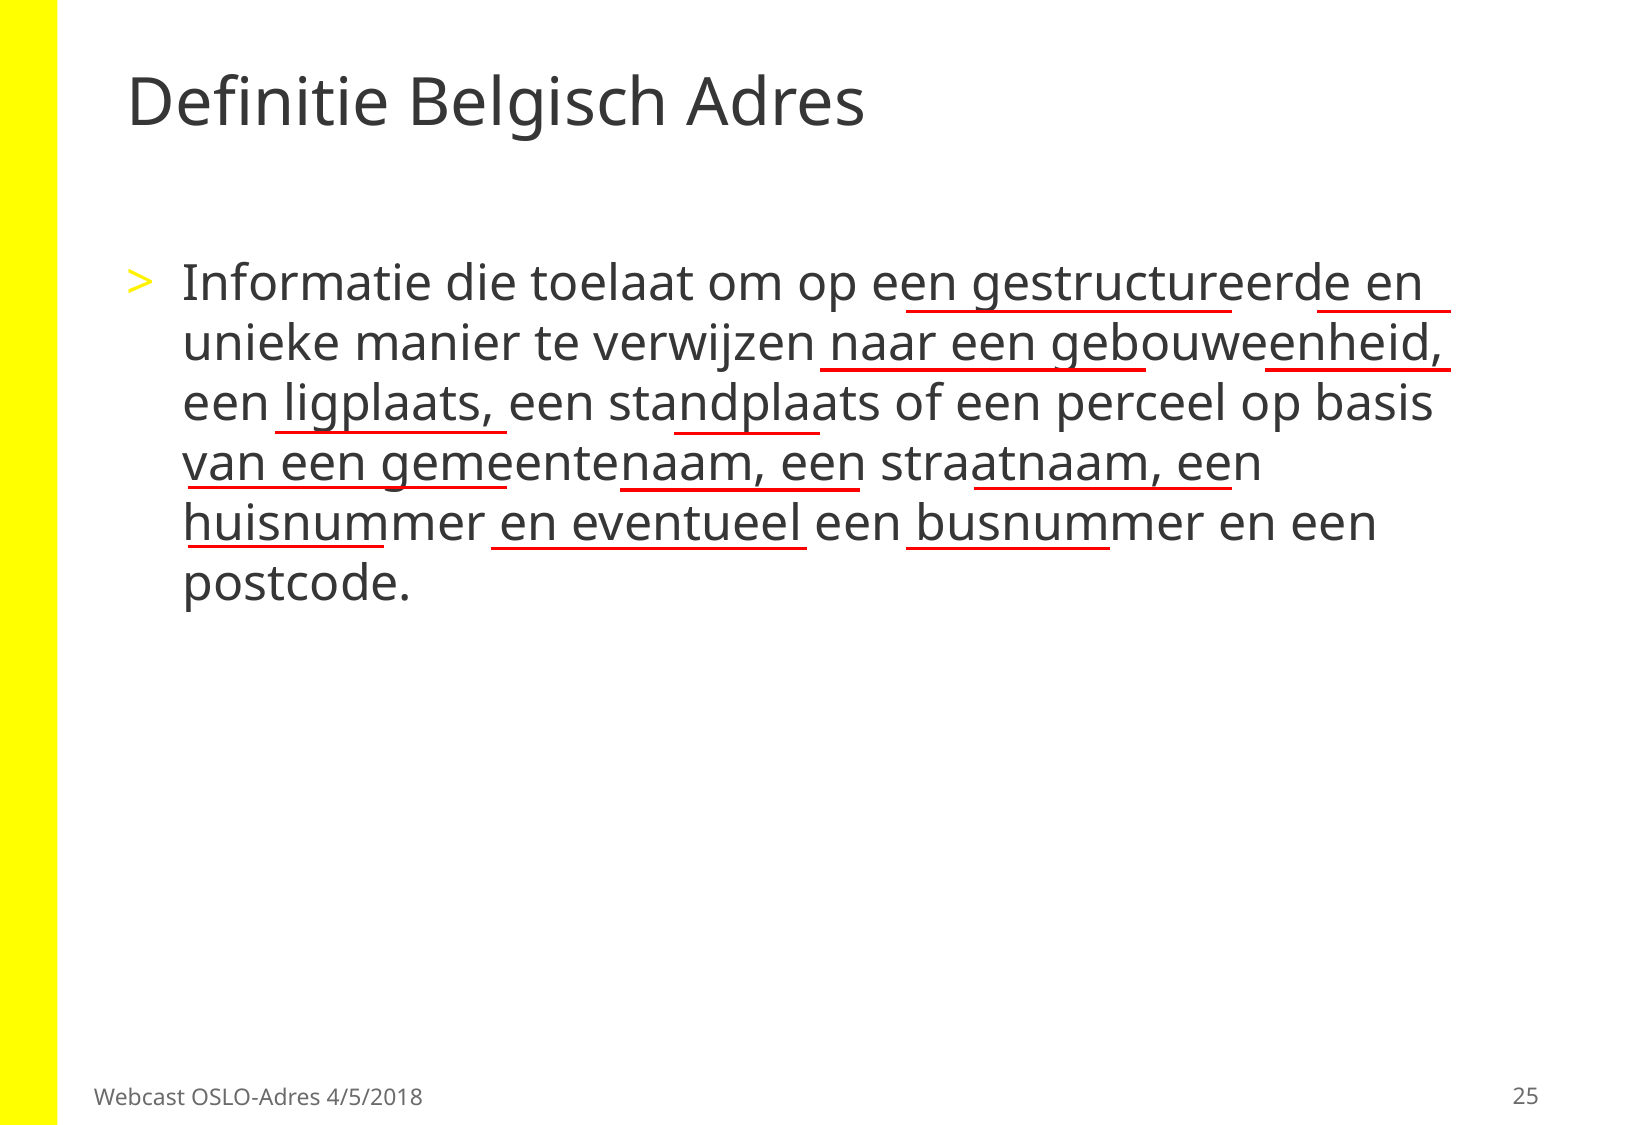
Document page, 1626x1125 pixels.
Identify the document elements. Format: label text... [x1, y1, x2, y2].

footer Webcast OSLO-Adres 4/5/2018 [78, 1083, 1077, 1113]
slide_number 25 [1424, 1075, 1548, 1120]
title Definitie Belgisch Adres [111, 59, 1514, 222]
list Informatie die toelaat om op een gestructureerde en unieke manier te verwijzen naar een gebouweenheid, een ligplaats, een standplaats of een perceel op basis van een gemeentenaam, een straatnaam, een huisnummer en eventueel een busnummer en een postcode. [111, 243, 1514, 1063]
